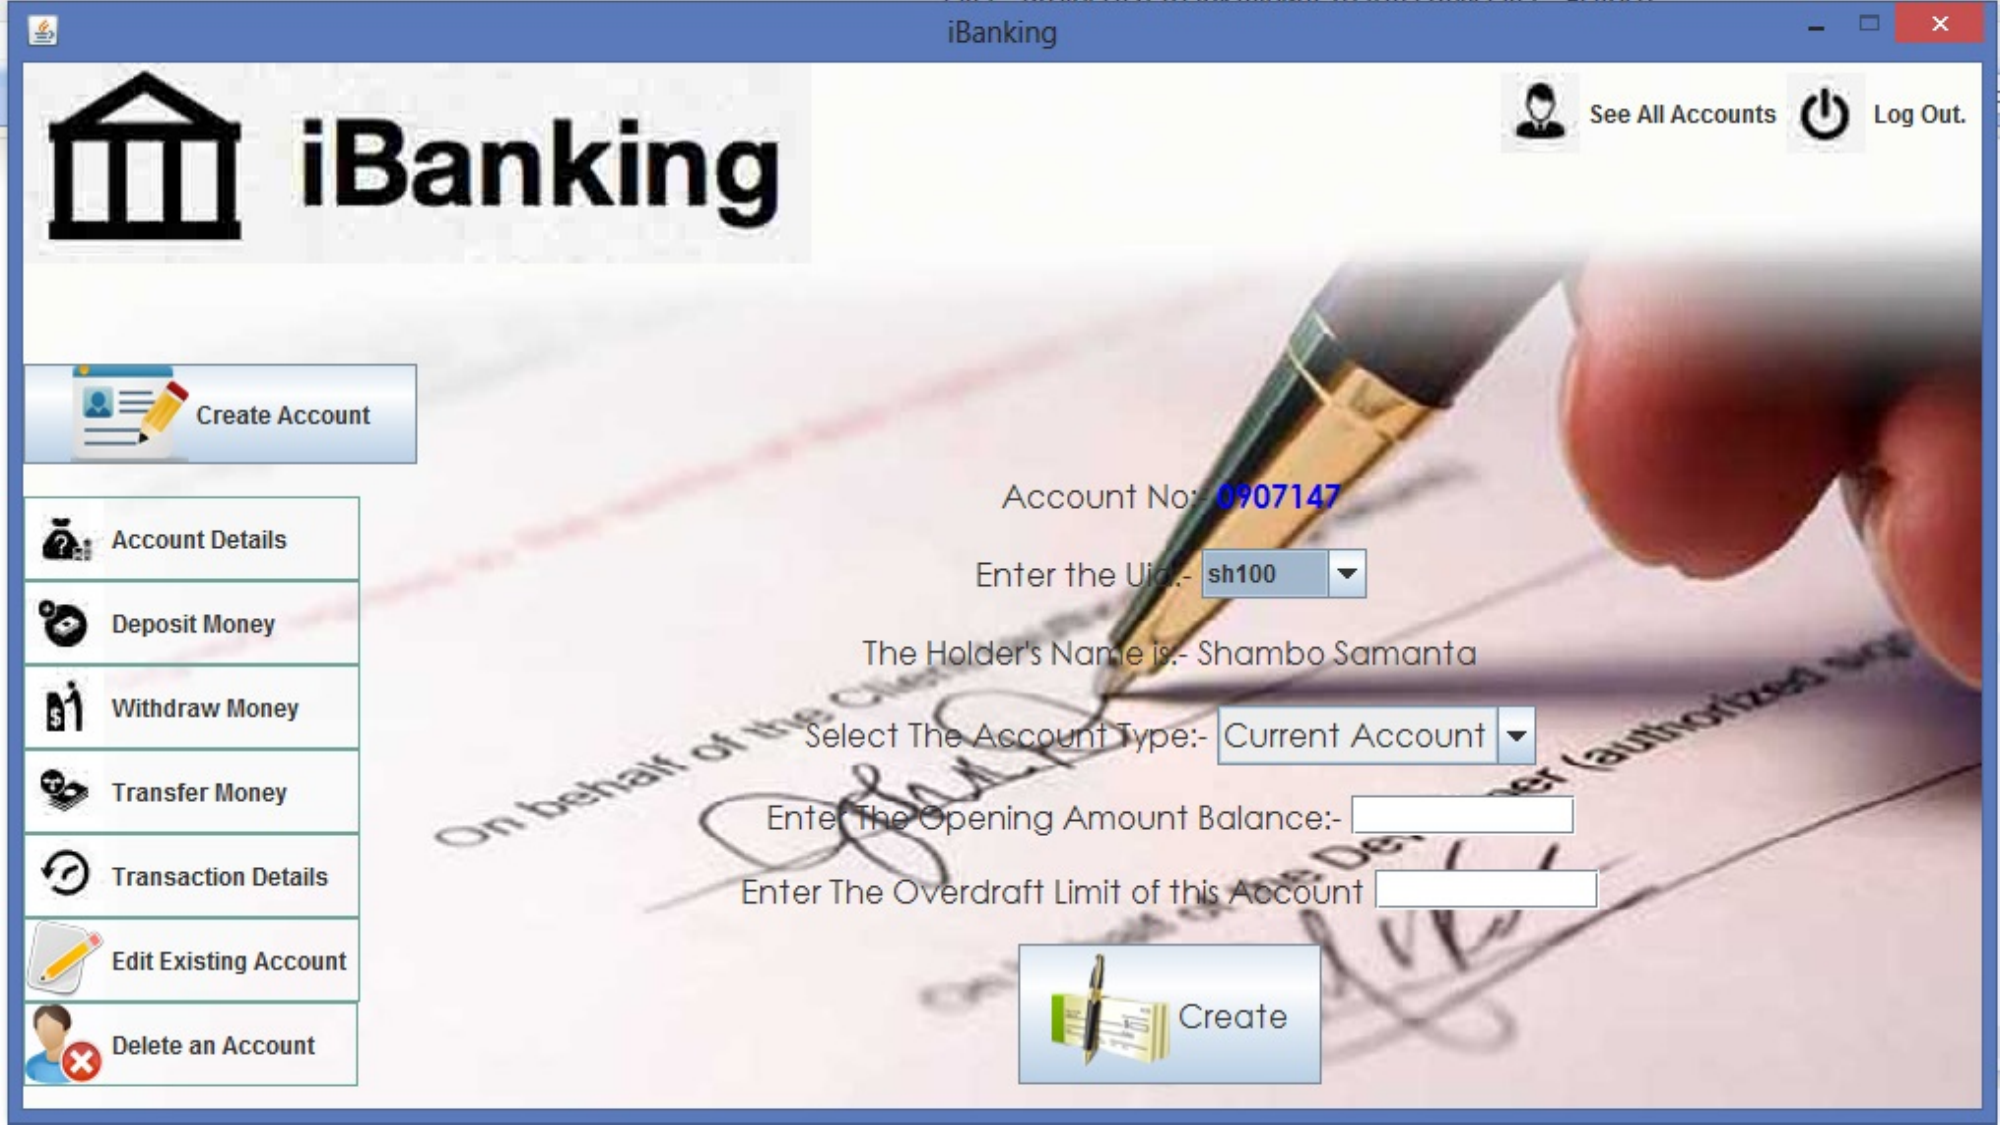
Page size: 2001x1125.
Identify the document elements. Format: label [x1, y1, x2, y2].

list [0, 0, 2000, 1125]
